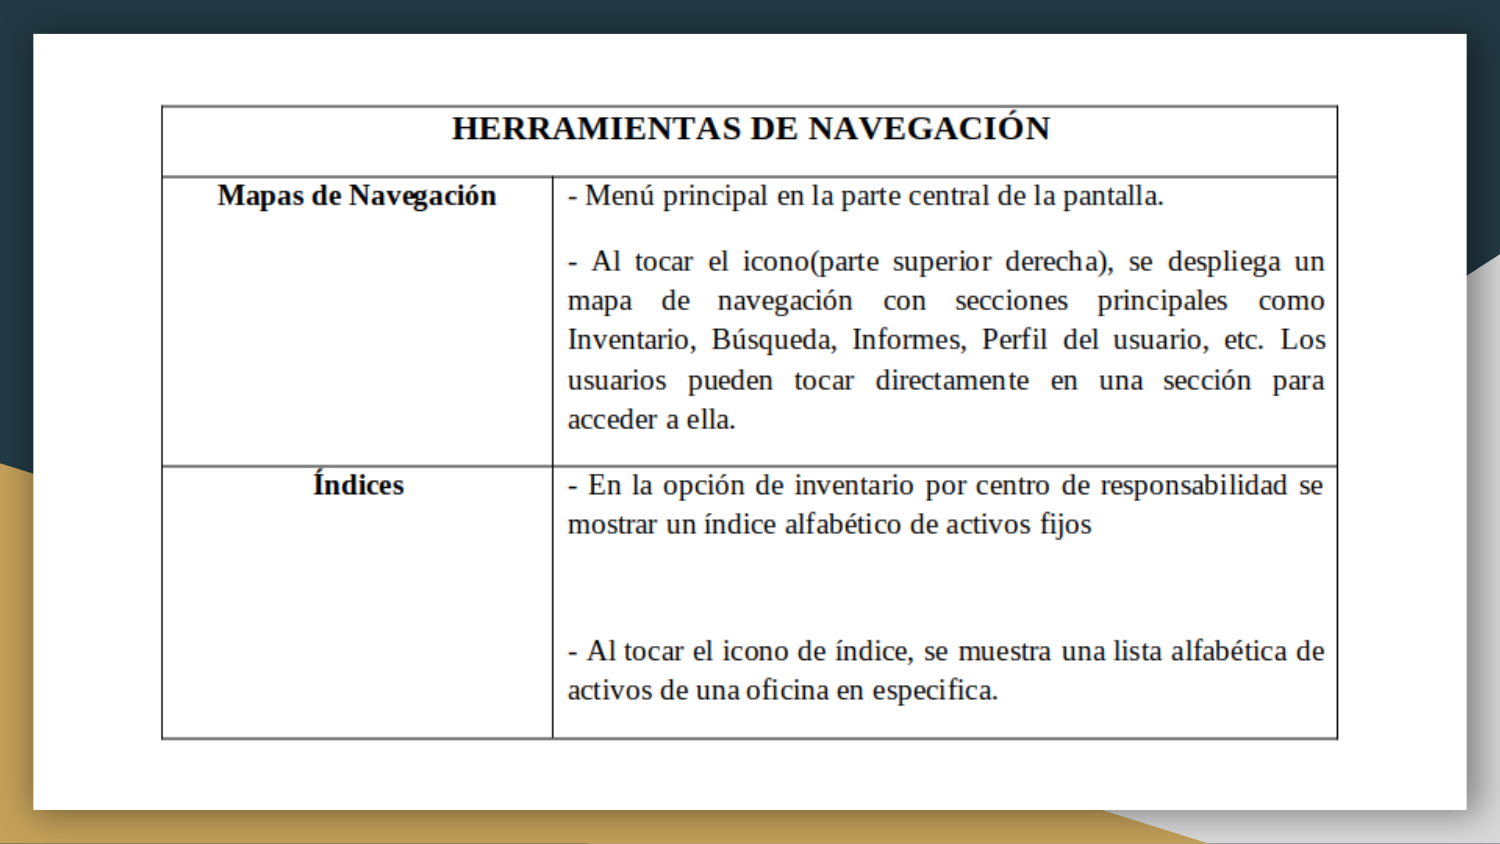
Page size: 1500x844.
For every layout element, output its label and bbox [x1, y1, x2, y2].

picture [148, 91, 1351, 753]
